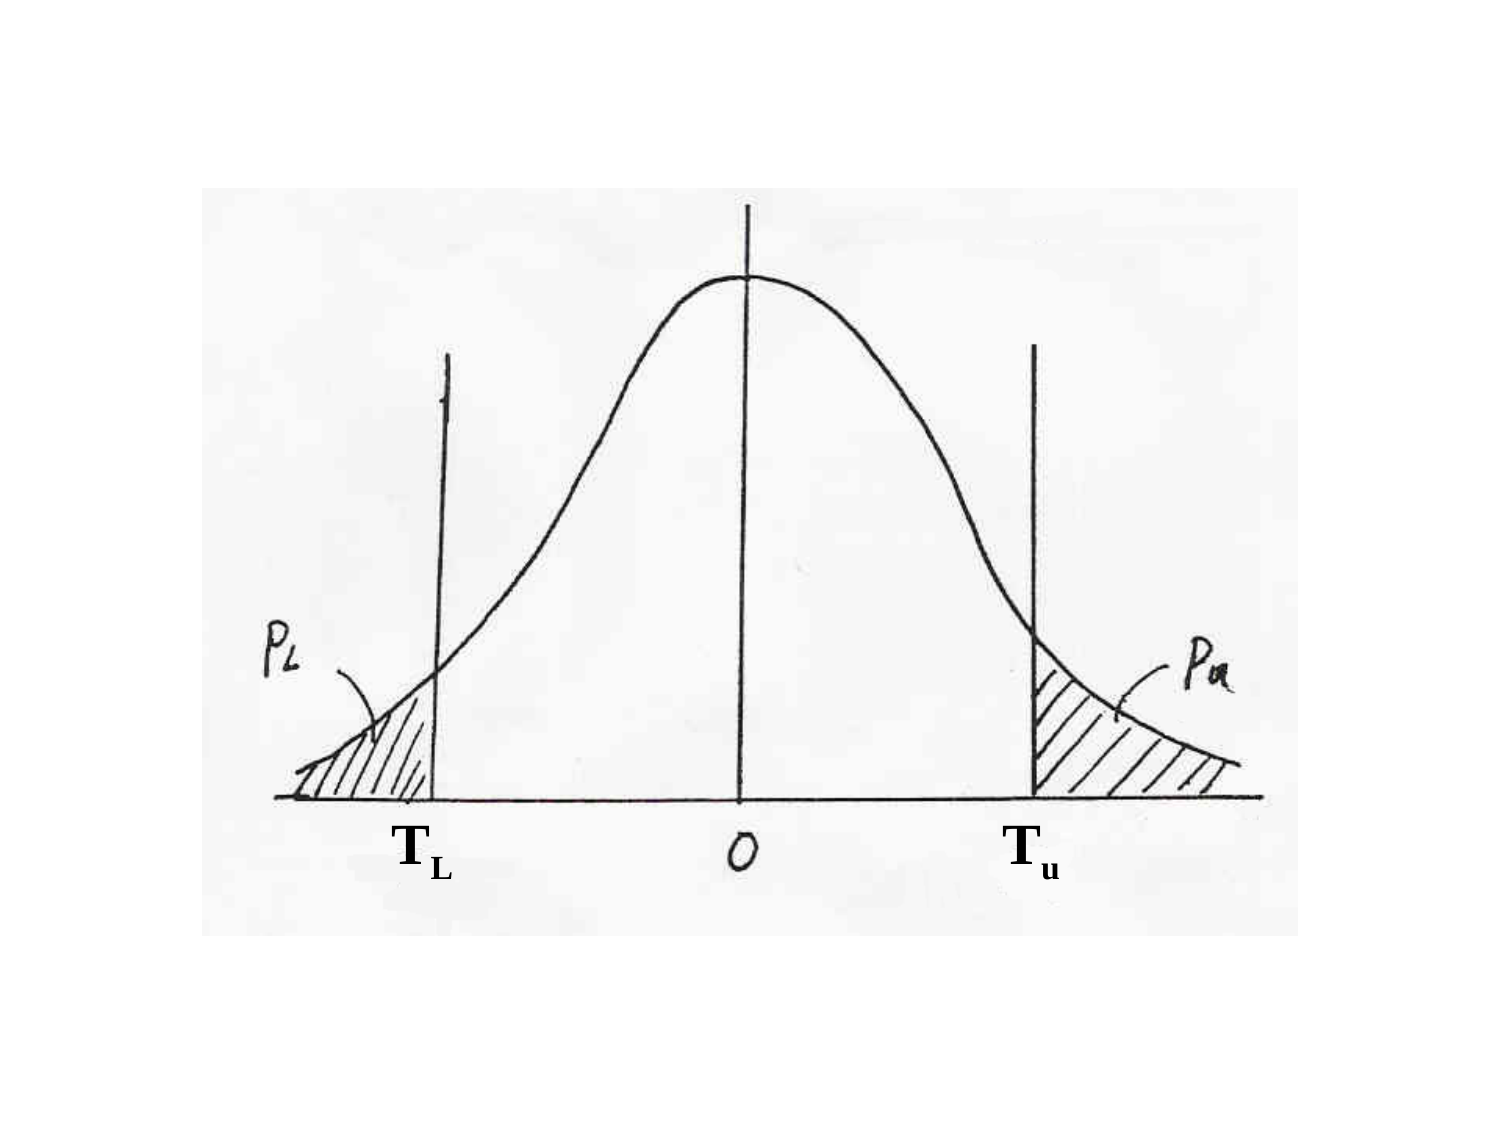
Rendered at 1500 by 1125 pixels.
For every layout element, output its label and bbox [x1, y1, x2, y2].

text_box [201, 188, 1299, 937]
